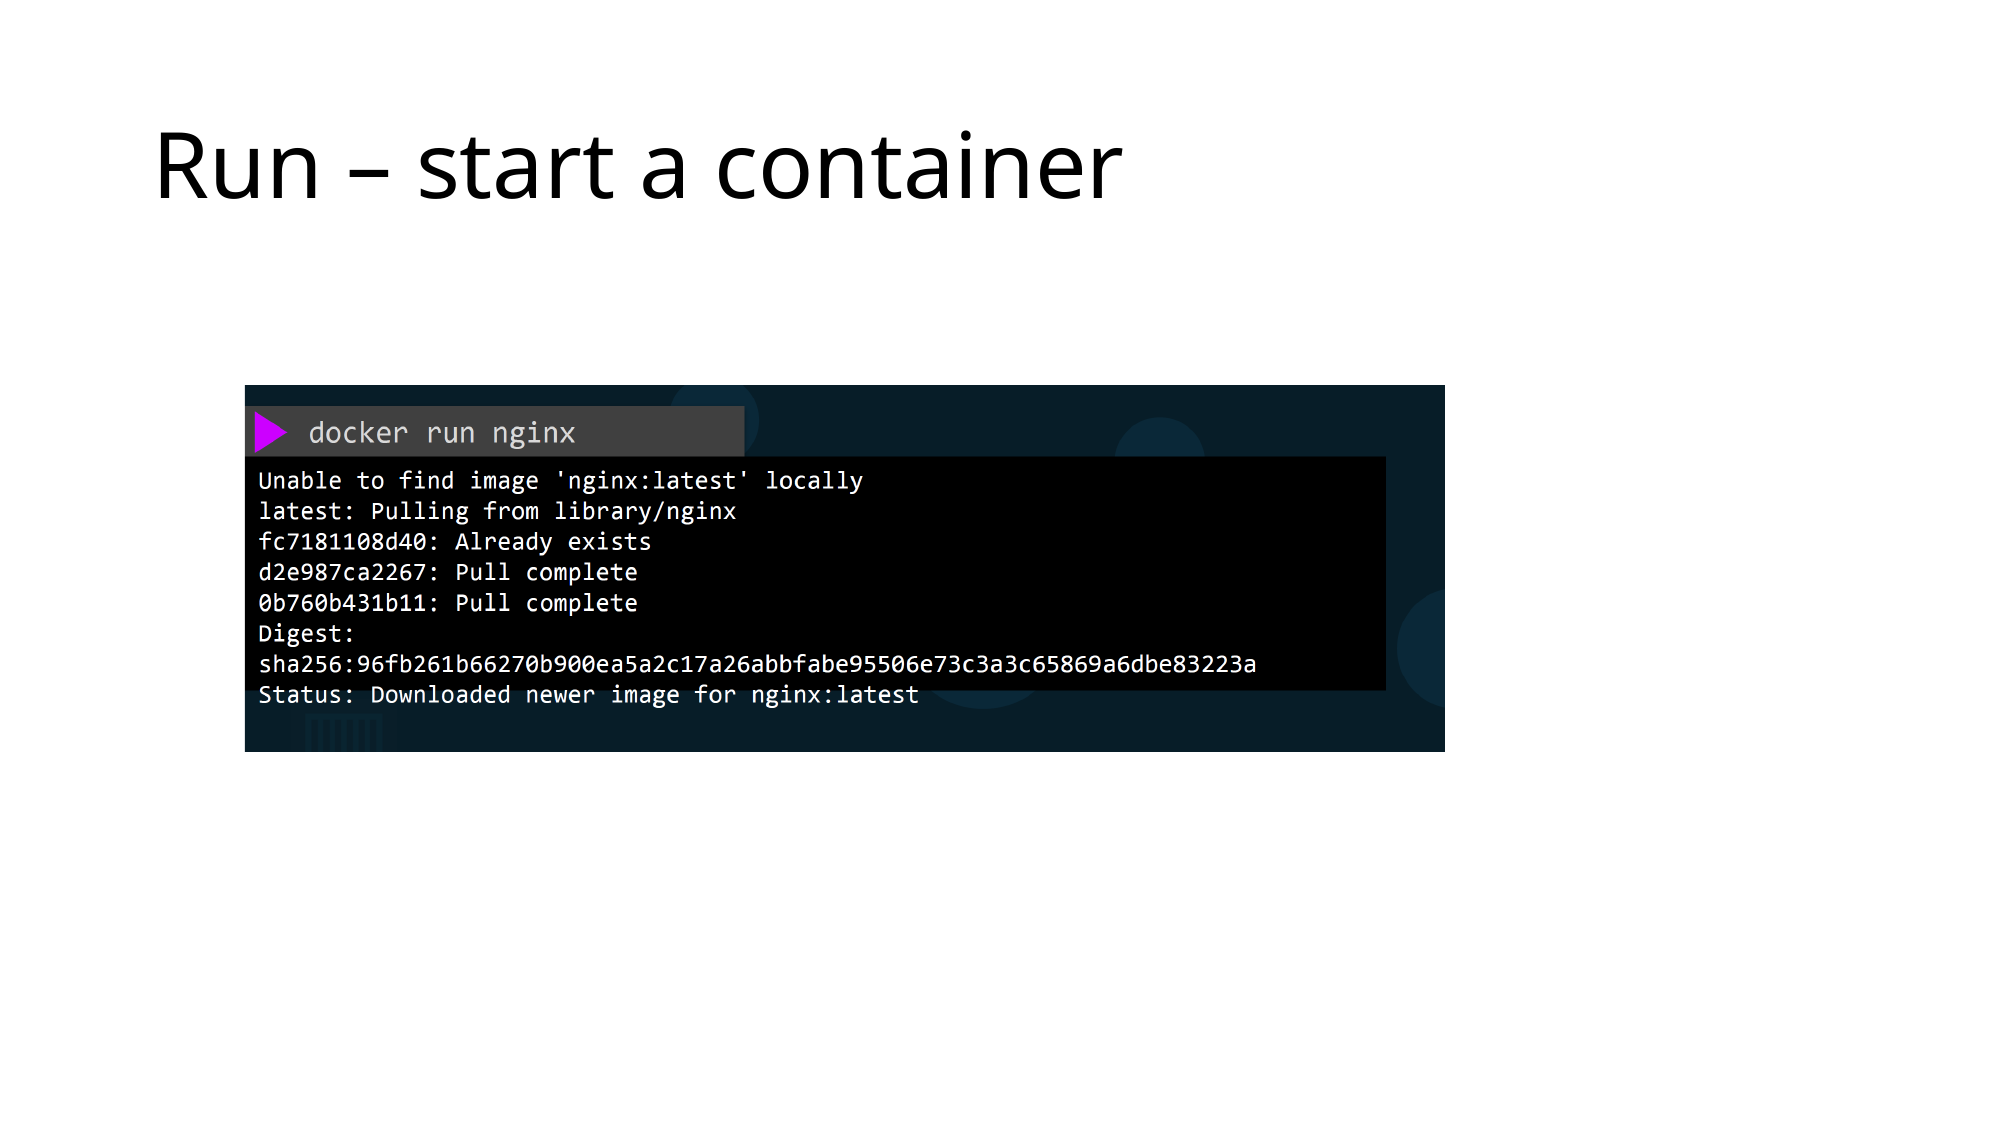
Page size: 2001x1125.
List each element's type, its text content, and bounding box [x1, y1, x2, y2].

title Run – start a container [137, 59, 1863, 278]
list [244, 385, 1445, 752]
